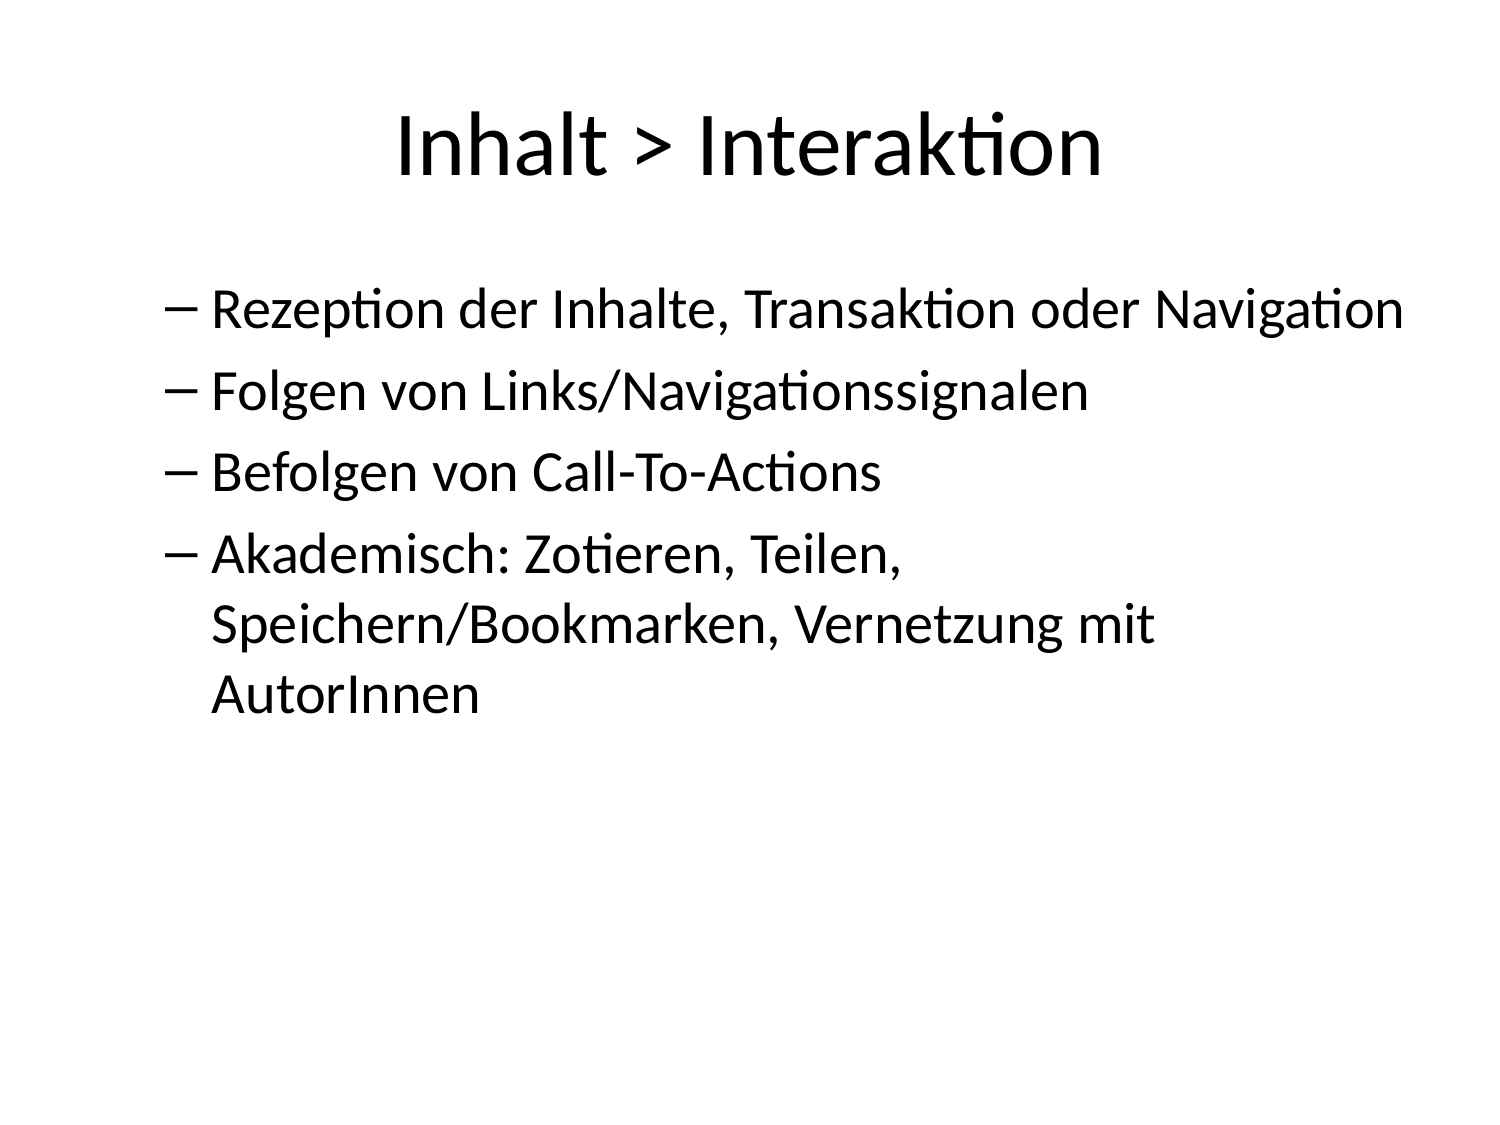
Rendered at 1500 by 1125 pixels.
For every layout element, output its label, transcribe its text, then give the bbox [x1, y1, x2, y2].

title Inhalt > Interaktion [75, 45, 1425, 233]
list Rezeption der Inhalte, Transaktion oder Navigation Folgen von Links/Navigationssignalen Befolgen von Call-To-Actions Akademisch: Zotieren, Teilen, Speichern/Bookmarken, Vernetzung mit AutorInnen [75, 262, 1425, 1005]
